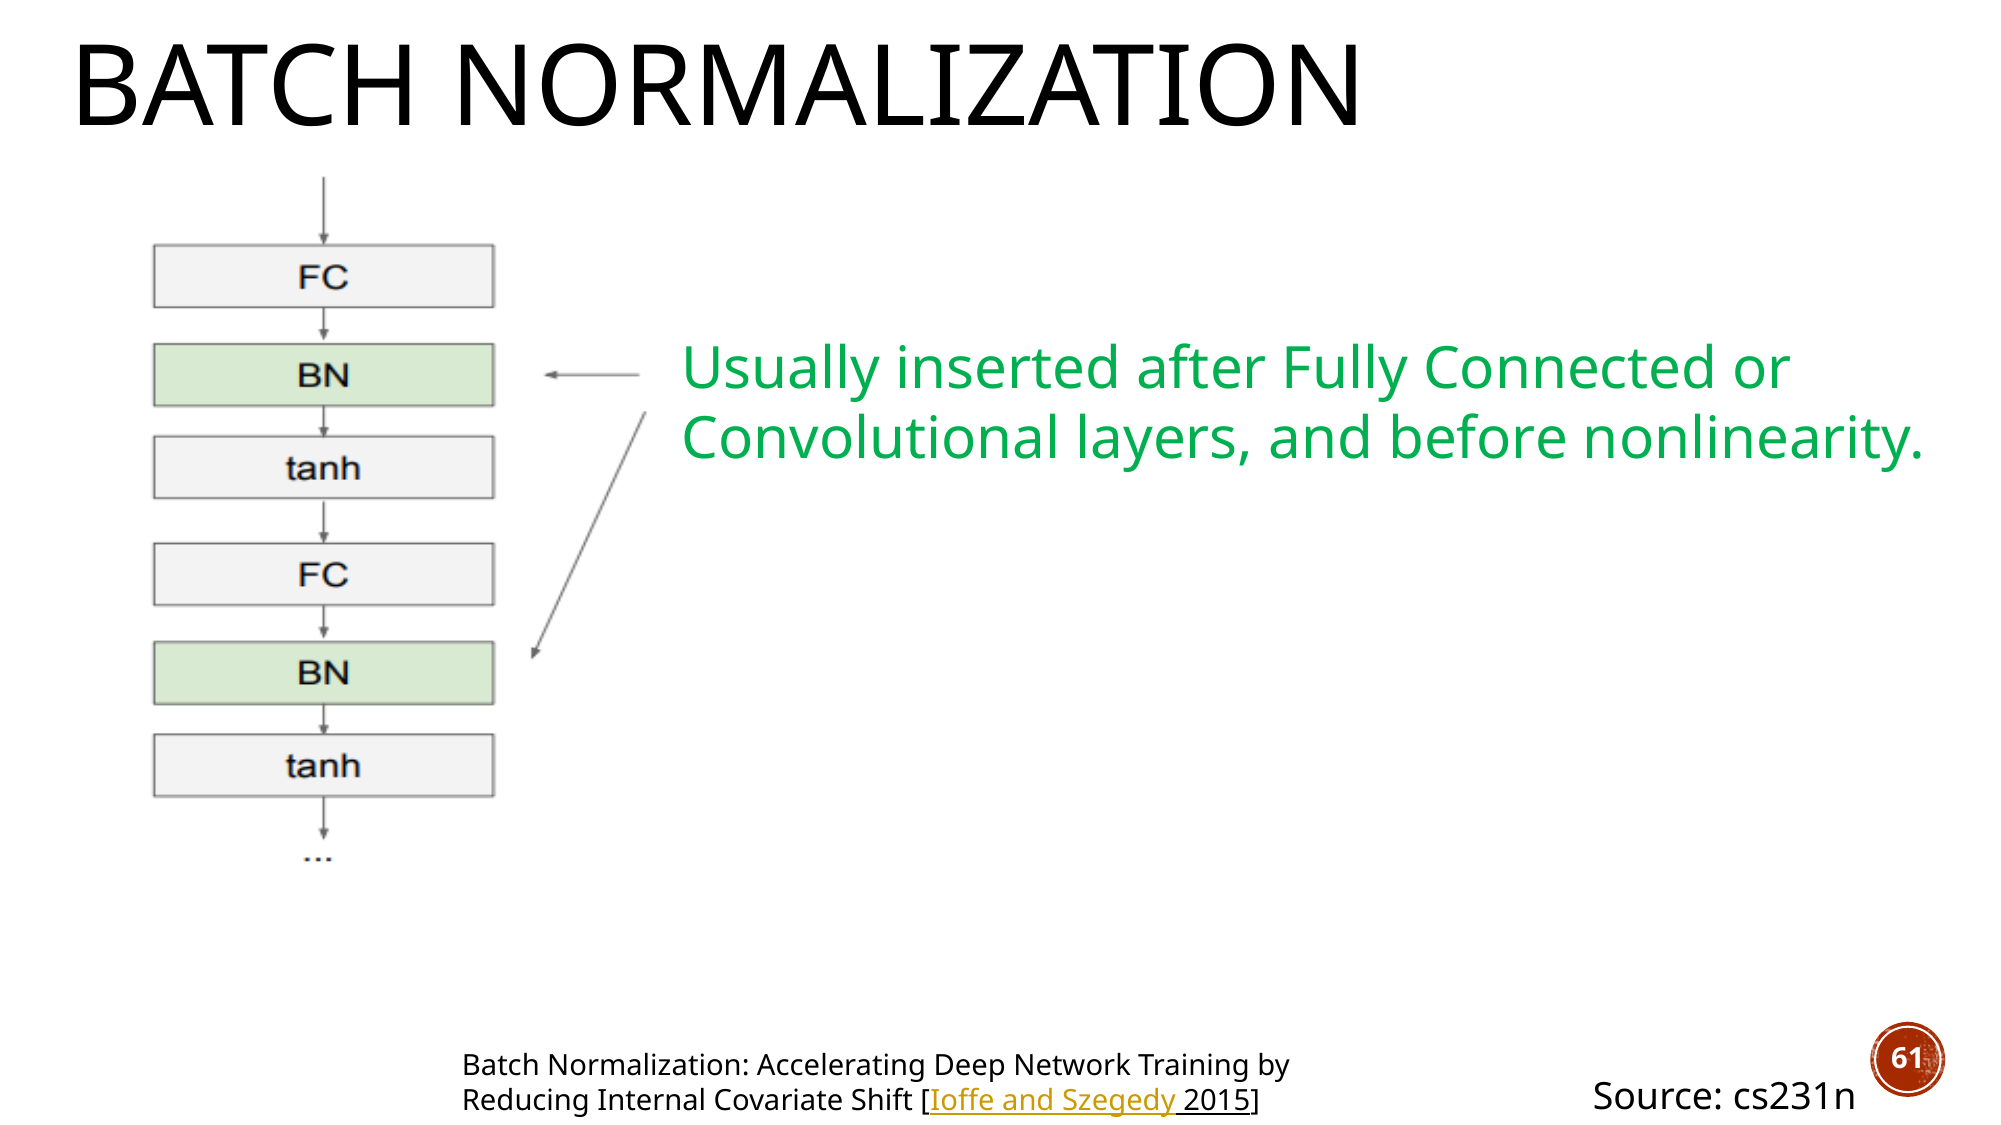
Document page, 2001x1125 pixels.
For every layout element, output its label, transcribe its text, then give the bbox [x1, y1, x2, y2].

slide_number 61 [1855, 1028, 1961, 1089]
text_box Source: cs231n [1578, 1064, 1872, 1125]
text_box Batch Normalization: Accelerating Deep Network Training by Reducing Internal Covariate Shift [Ioffe and Szegedy 2015] [447, 1039, 1313, 1125]
title Batch Normalization [54, 5, 1705, 173]
text_box Usually inserted after Fully Connected or Convolutional layers, and before nonlinearity. [666, 322, 1950, 478]
picture [133, 172, 655, 879]
